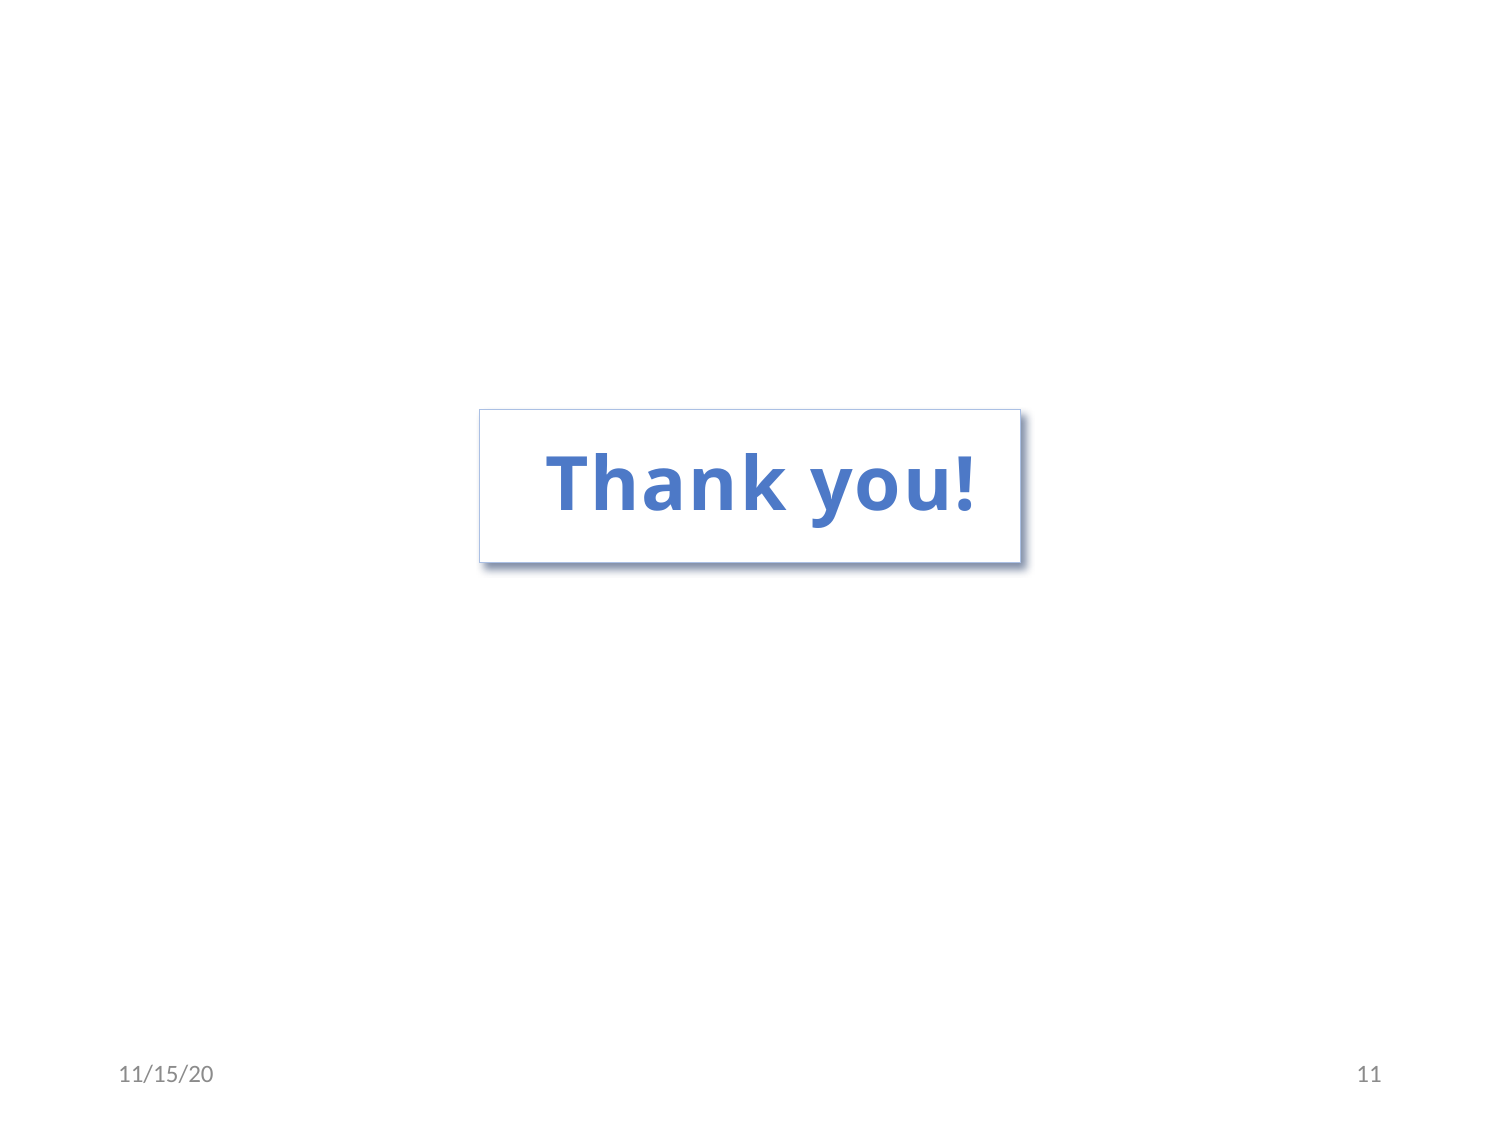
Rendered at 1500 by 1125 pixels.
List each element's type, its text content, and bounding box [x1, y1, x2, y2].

slide_number 12 [1059, 1042, 1397, 1103]
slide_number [103, 1042, 441, 1103]
text_box Thank you! [479, 409, 1021, 563]
